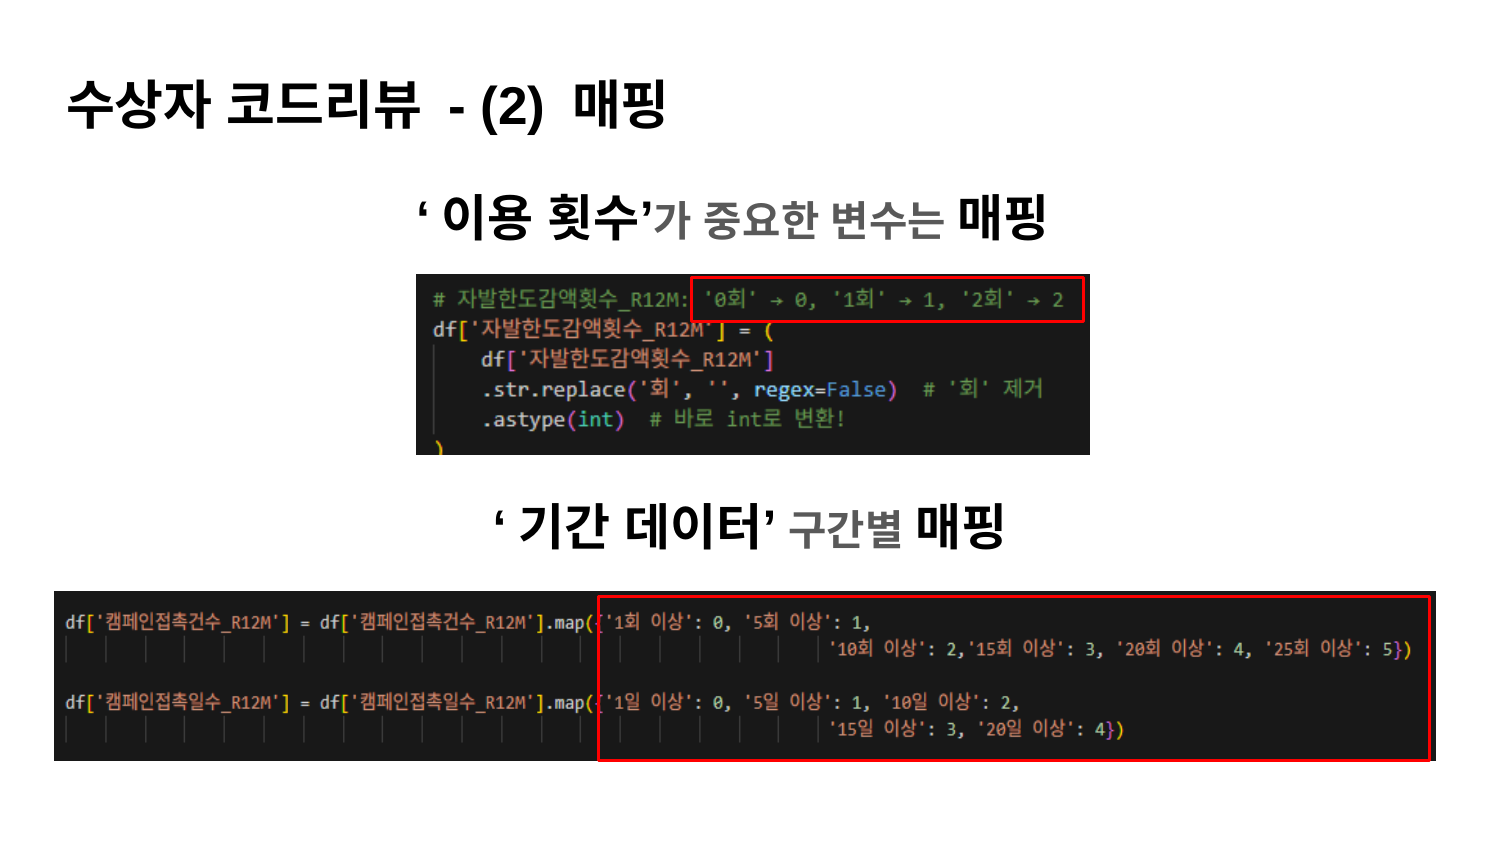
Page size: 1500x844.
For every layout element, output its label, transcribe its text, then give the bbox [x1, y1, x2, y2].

text_box ‘이용 횟수’가 중요한 변수는 매핑 [396, 171, 1070, 275]
text_box ‘기간 데이터’ 구간별 매핑 [413, 480, 1087, 575]
picture [54, 591, 1436, 761]
title 수상자 코드리뷰 - (2) 매핑 [51, 56, 1449, 151]
picture [416, 274, 1091, 455]
